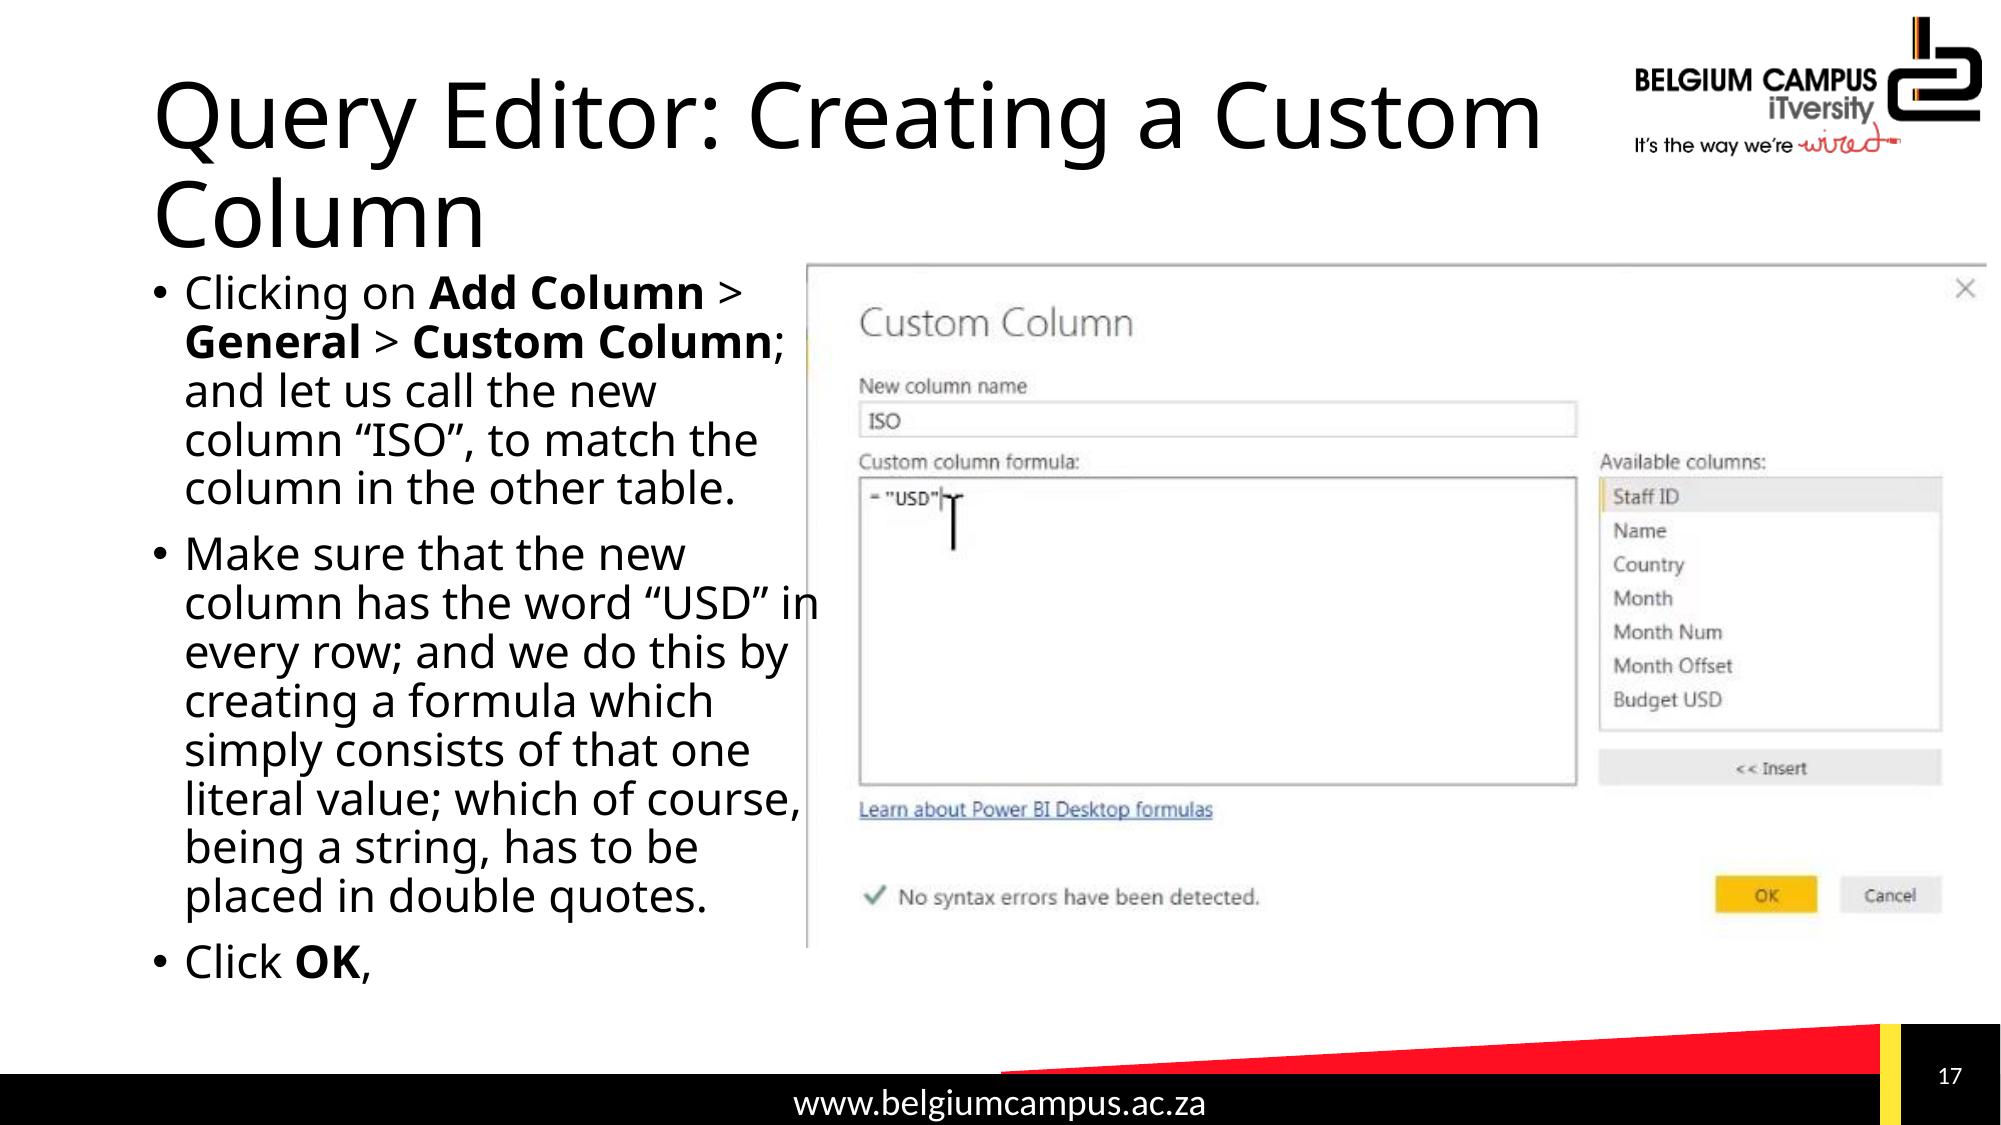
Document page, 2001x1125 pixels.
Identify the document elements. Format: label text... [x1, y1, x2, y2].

list Clicking on Add Column > General > Custom Column; and let us call the new column “ISO”, to match the column in the other table. Make sure that the new column has the word “USD” in every row; and we do this by creating a formula which simply consists of that one literal value; which of course, being a string, has to be placed in double quotes. Click OK, [137, 262, 839, 1014]
picture [1631, 0, 1986, 198]
title Query Editor: Creating a Custom Column [137, 59, 1863, 262]
picture [806, 262, 1987, 948]
